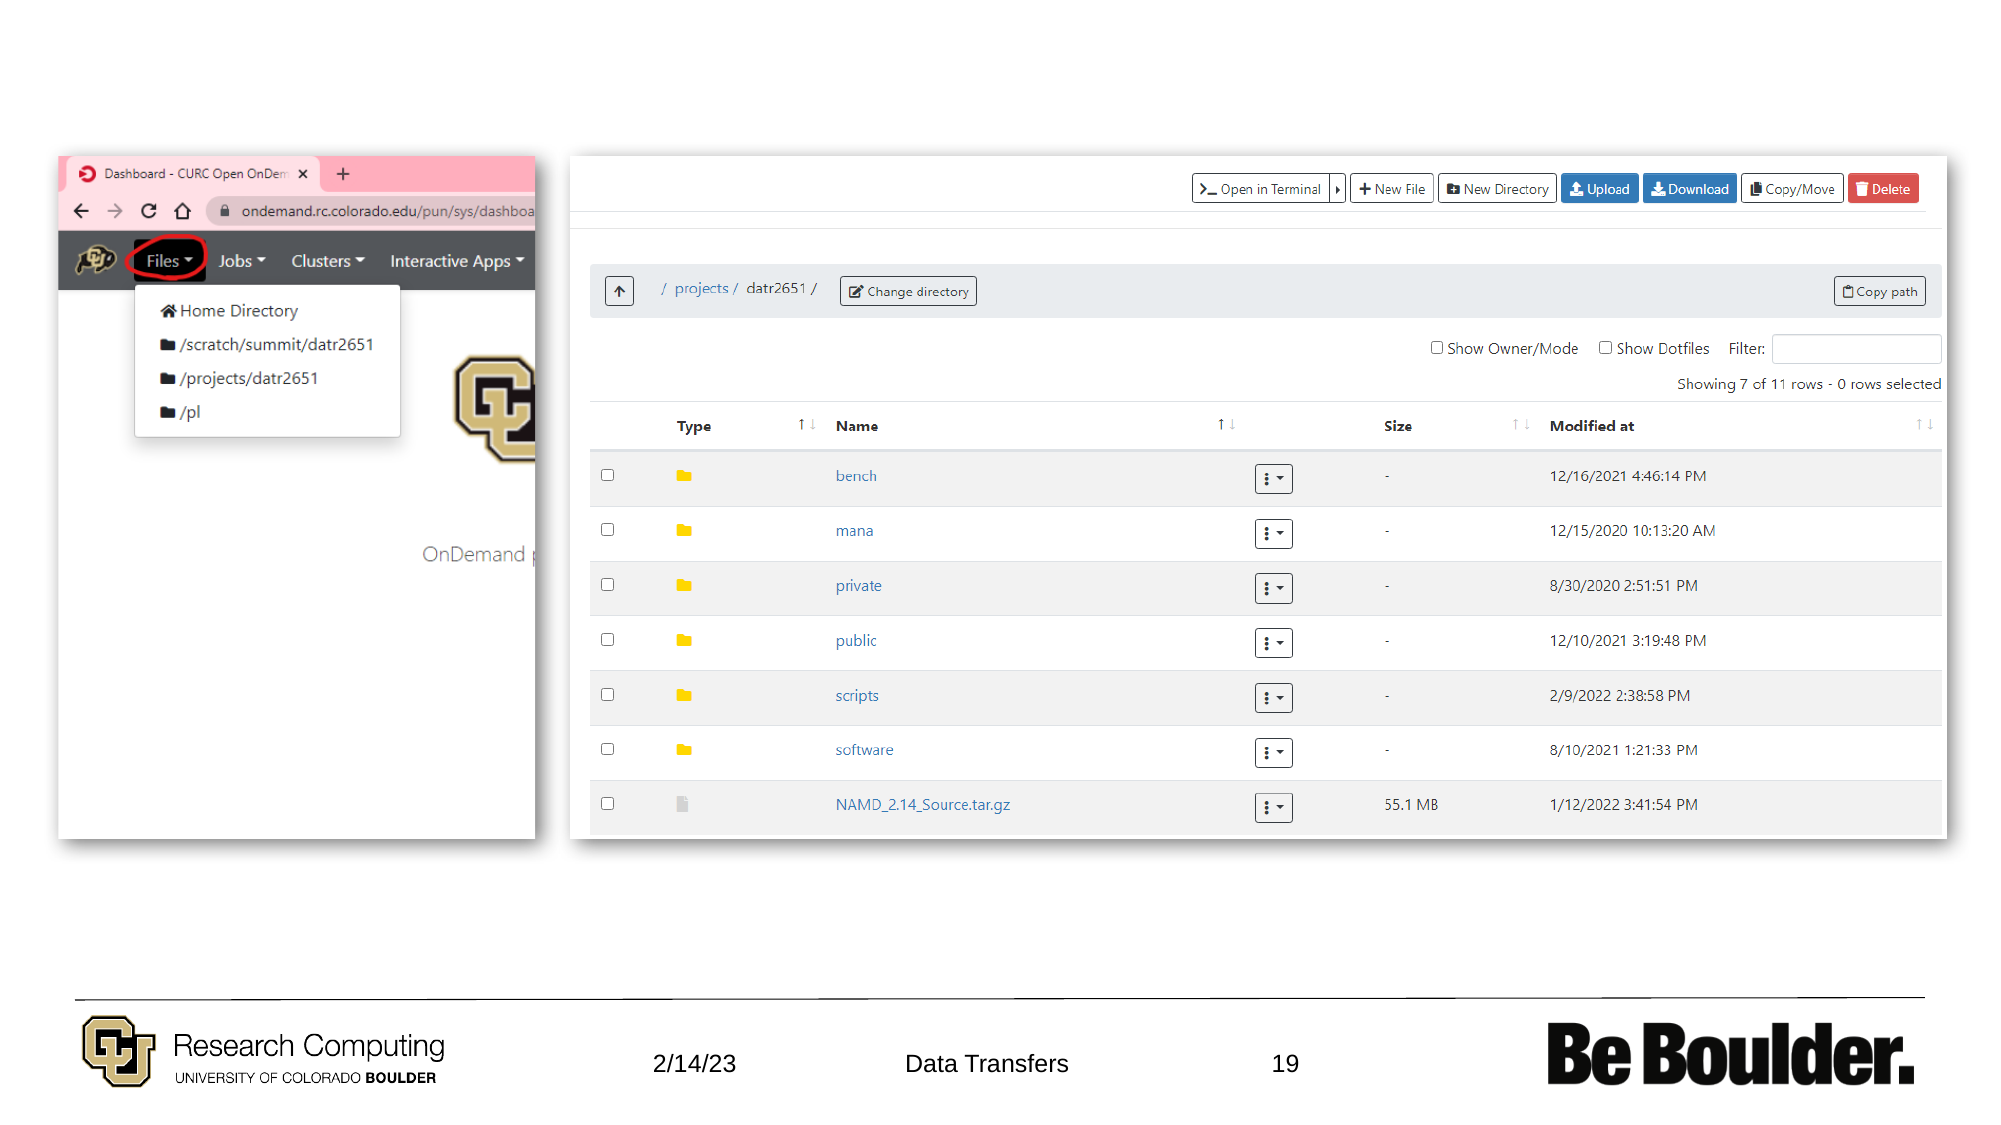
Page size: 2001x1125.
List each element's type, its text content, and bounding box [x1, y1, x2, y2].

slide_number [637, 1032, 772, 1093]
picture [570, 156, 1947, 839]
footer Data Transfers [772, 1032, 1202, 1093]
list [58, 156, 536, 839]
slide_number 19 [1202, 1032, 1315, 1093]
picture [1524, 1015, 1938, 1088]
picture [81, 1015, 444, 1088]
